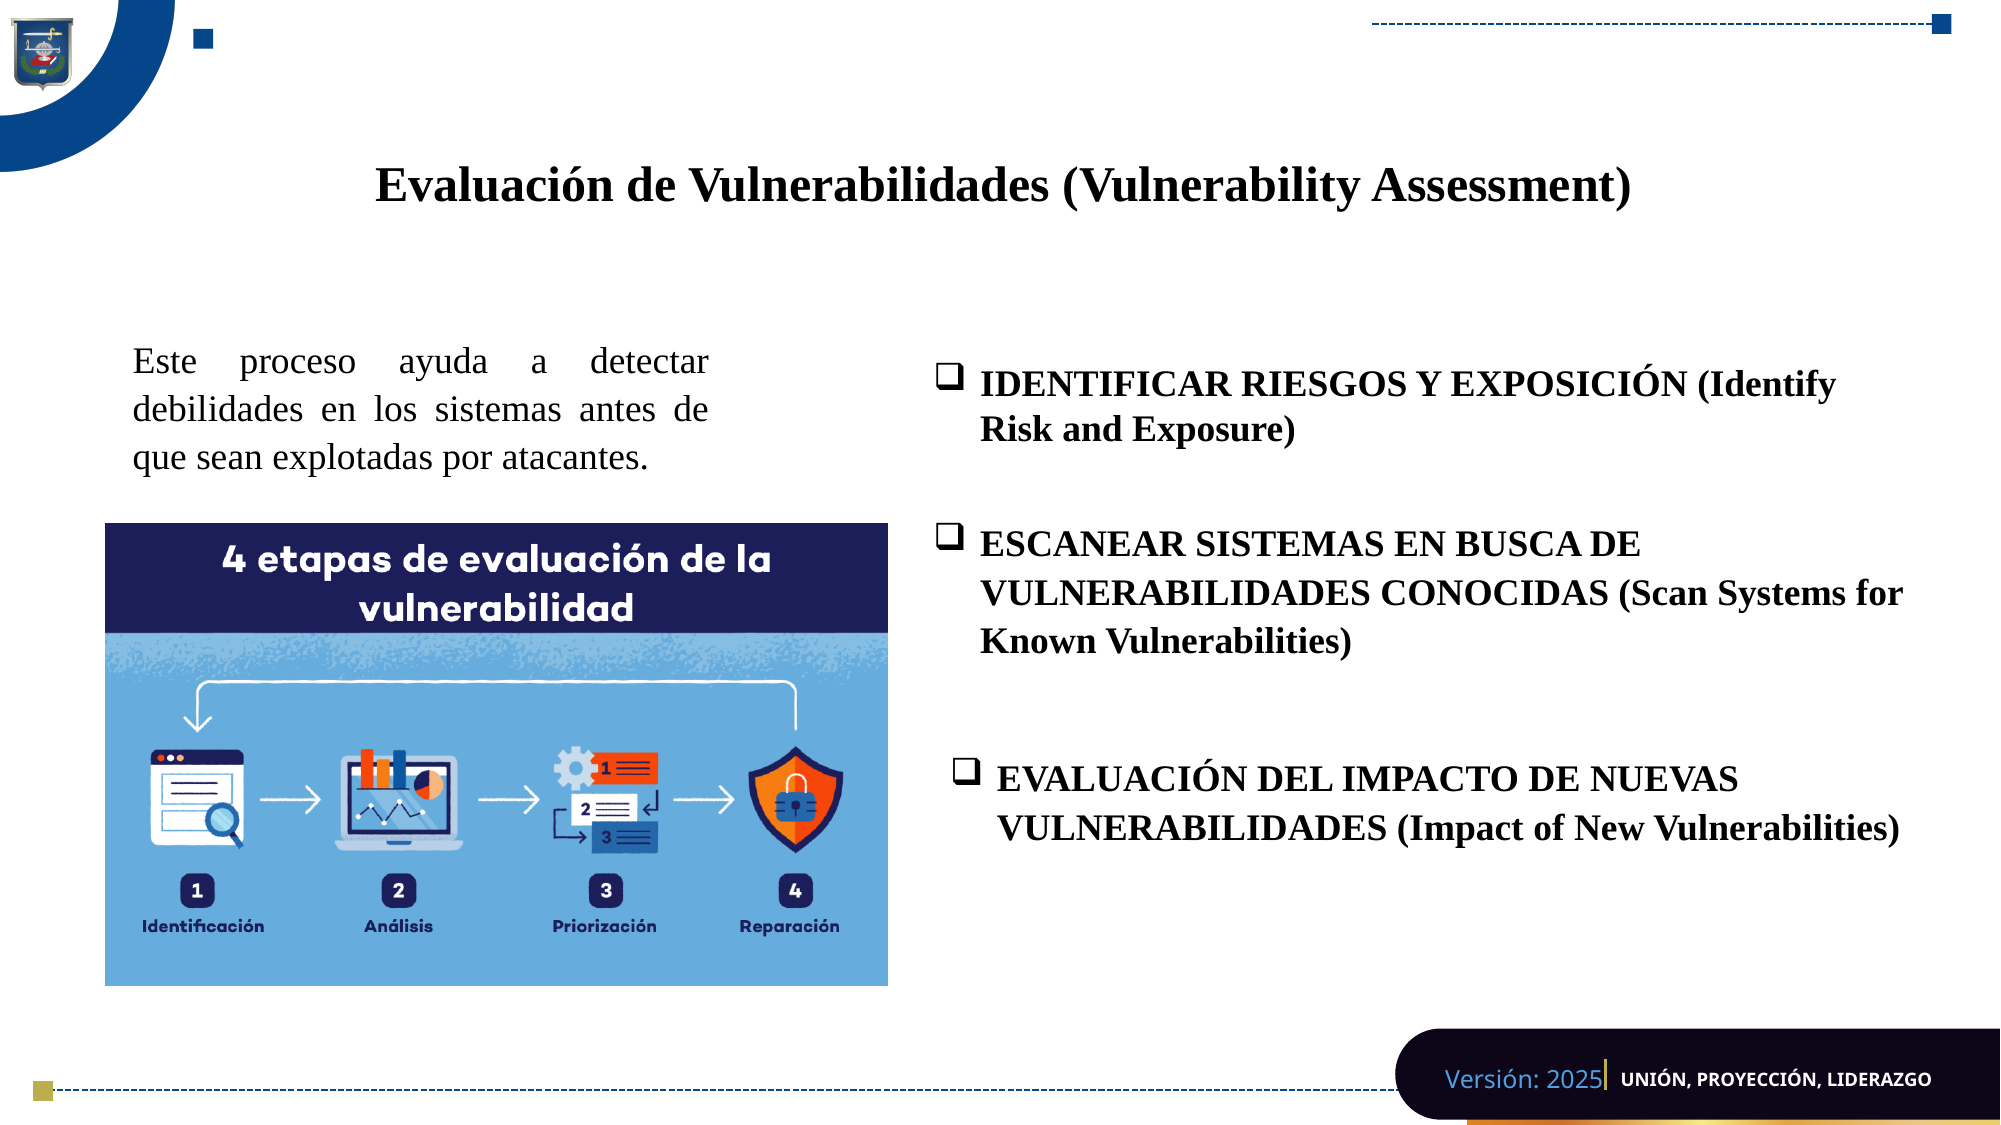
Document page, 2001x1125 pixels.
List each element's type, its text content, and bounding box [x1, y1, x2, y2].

picture [1467, 1120, 2000, 1125]
picture [104, 523, 889, 986]
text_box IDENTIFICAR RIESGOS Y EXPOSICIÓN (Identify Risk and Exposure) [918, 351, 1920, 457]
text_box ESCANEAR SISTEMAS EN BUSCA DE VULNERABILIDADES CONOCIDAS (Scan Systems for Known Vulnerabilities) [918, 508, 1920, 669]
text_box Evaluación de Vulnerabilidades (Vulnerability Assessment) [360, 139, 1720, 219]
text_box Este proceso ayuda a detectar debilidades en los sistemas antes de que sean explotadas por atacantes. [117, 325, 725, 485]
picture [0, 0, 175, 172]
text_box EVALUACIÓN DEL IMPACTO DE NUEVAS VULNERABILIDADES (Impact of New Vulnerabilities) [935, 743, 1937, 855]
